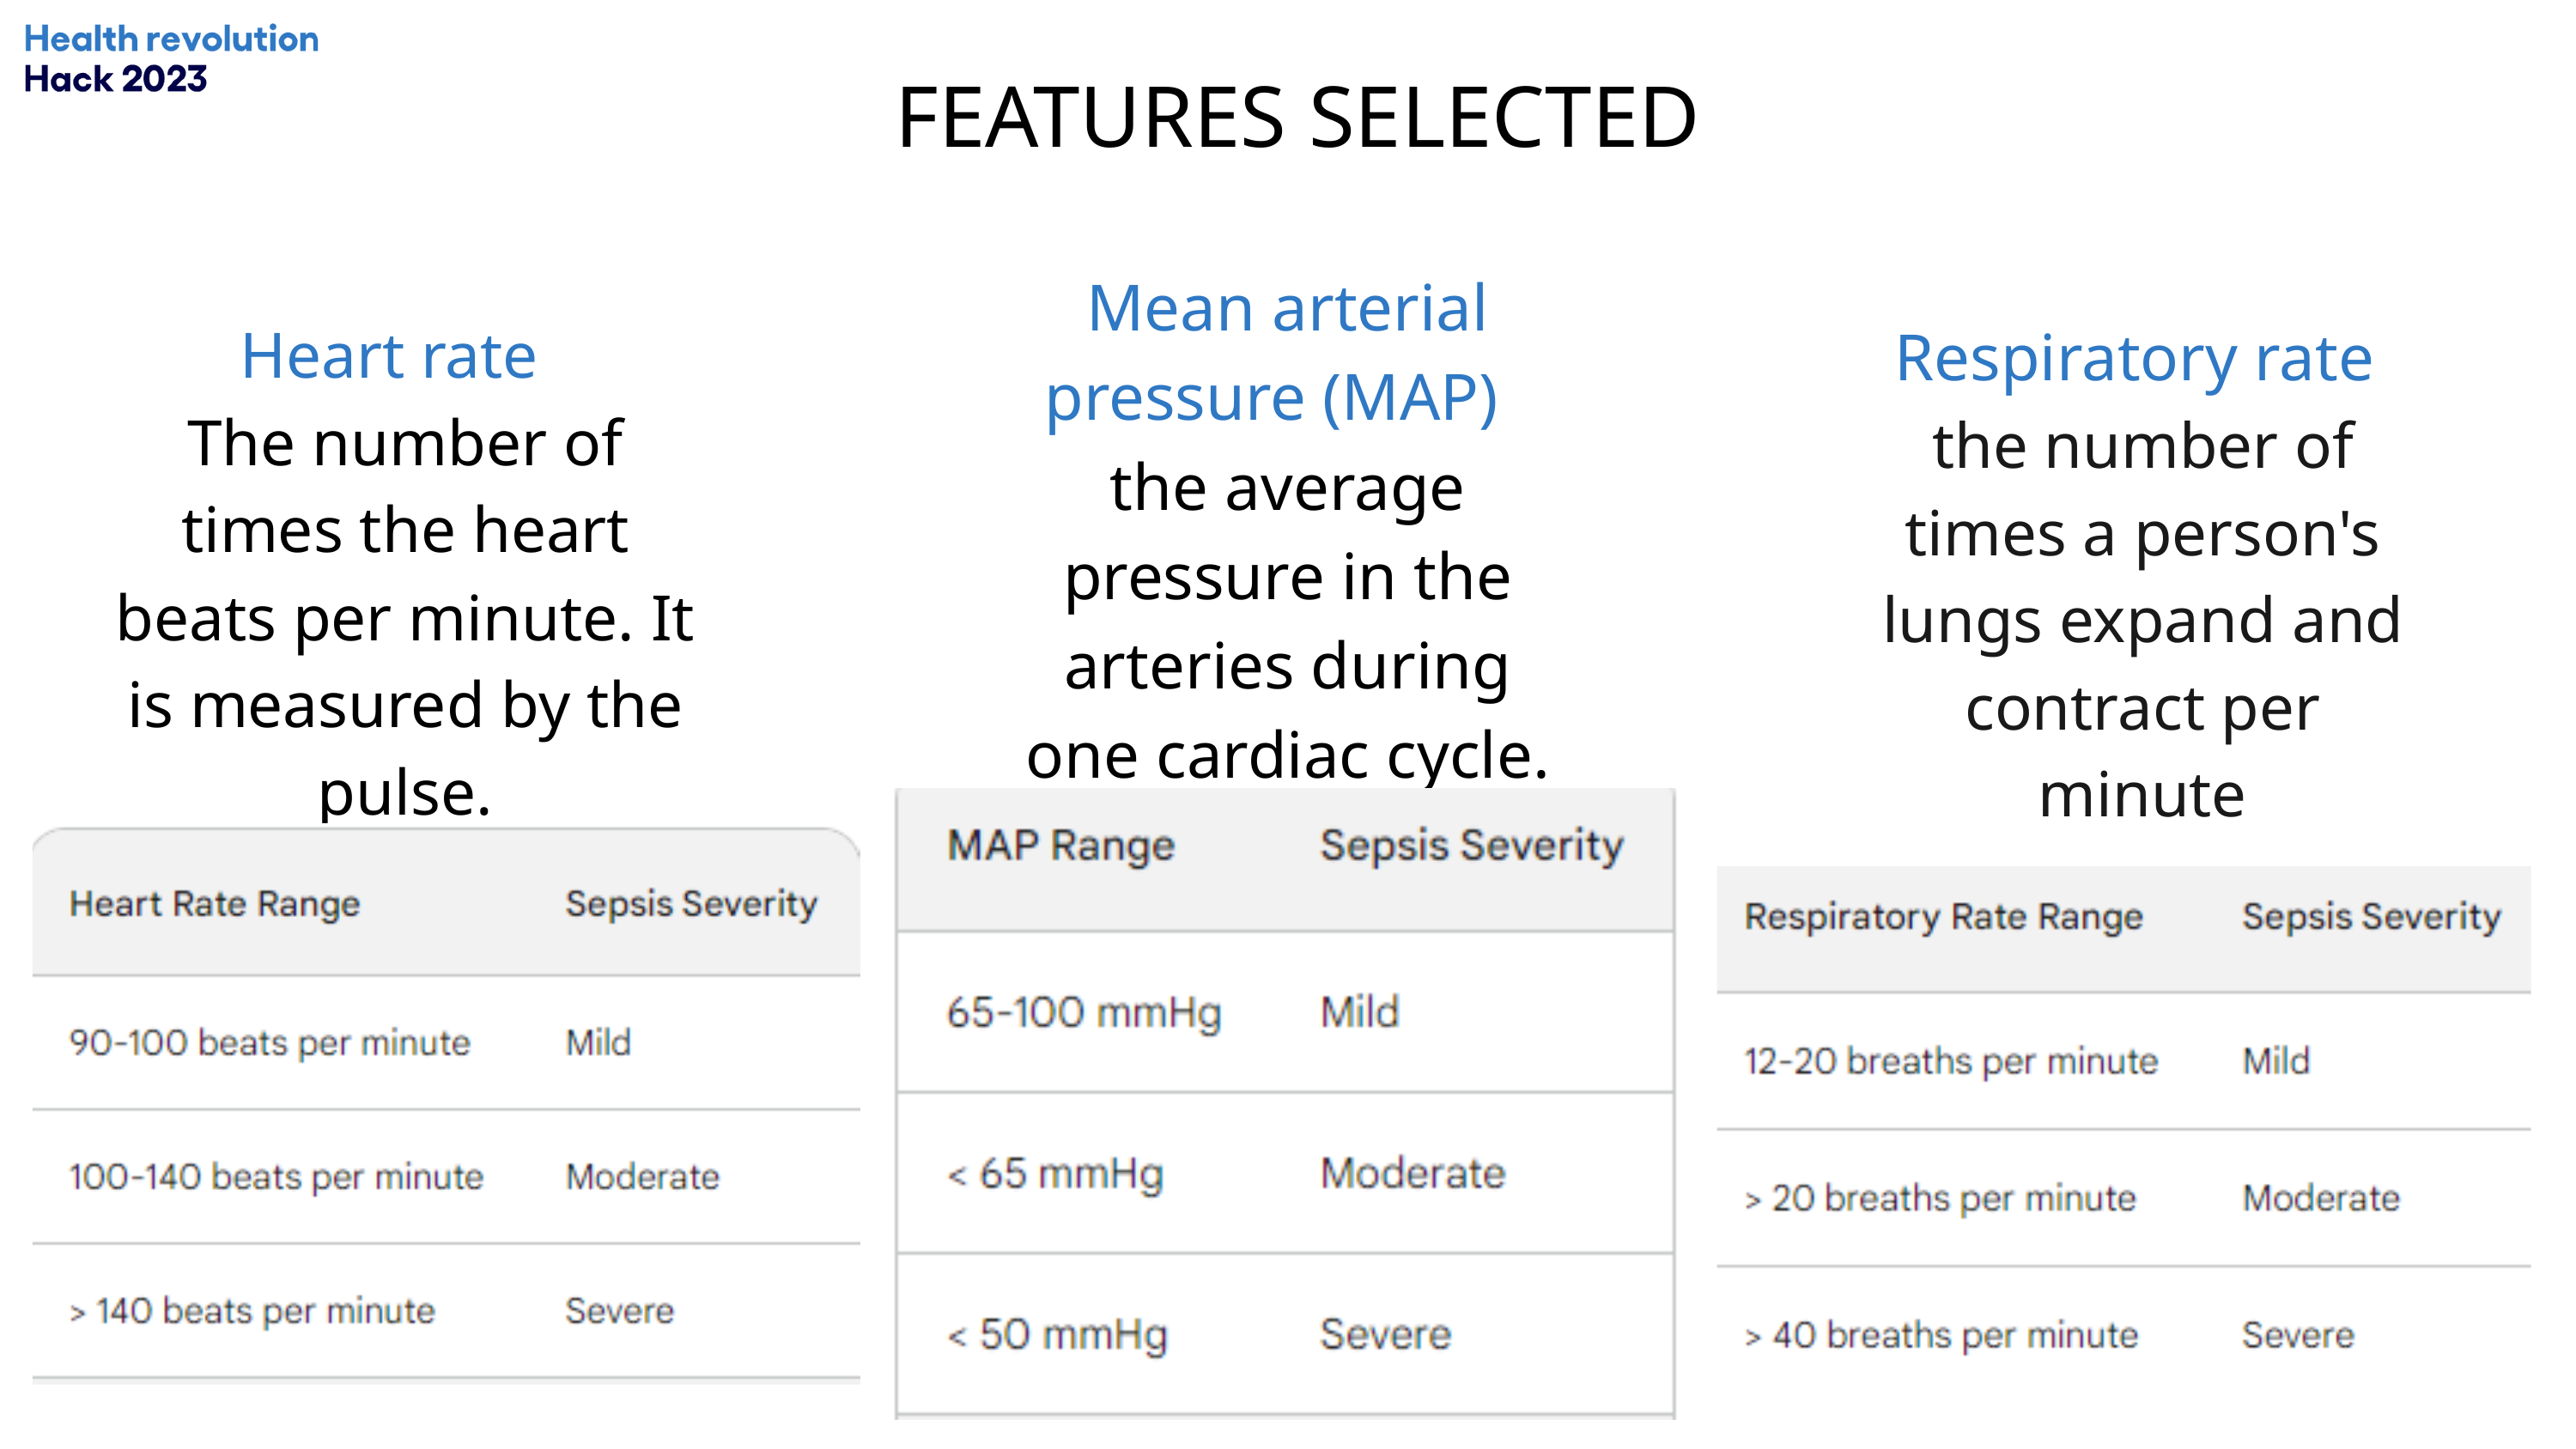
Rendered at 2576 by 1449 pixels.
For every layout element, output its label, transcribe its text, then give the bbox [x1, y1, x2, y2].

text_box [32, 823, 860, 1385]
text_box [893, 788, 1683, 1420]
text_box Respiratory rate the number of times a person's lungs expand and contract per minute [1875, 232, 2411, 866]
text_box [0, 0, 373, 120]
text_box Heart rate The number of times the heart beats per minute. It is measured by the pulse. [110, 302, 701, 823]
text_box Mean arterial pressure (MAP) the average pressure in the arteries during one cardiac cycle. [1006, 254, 1570, 788]
text_box [1716, 866, 2531, 1385]
text_box FEATURES SELECTED [860, 45, 1736, 164]
